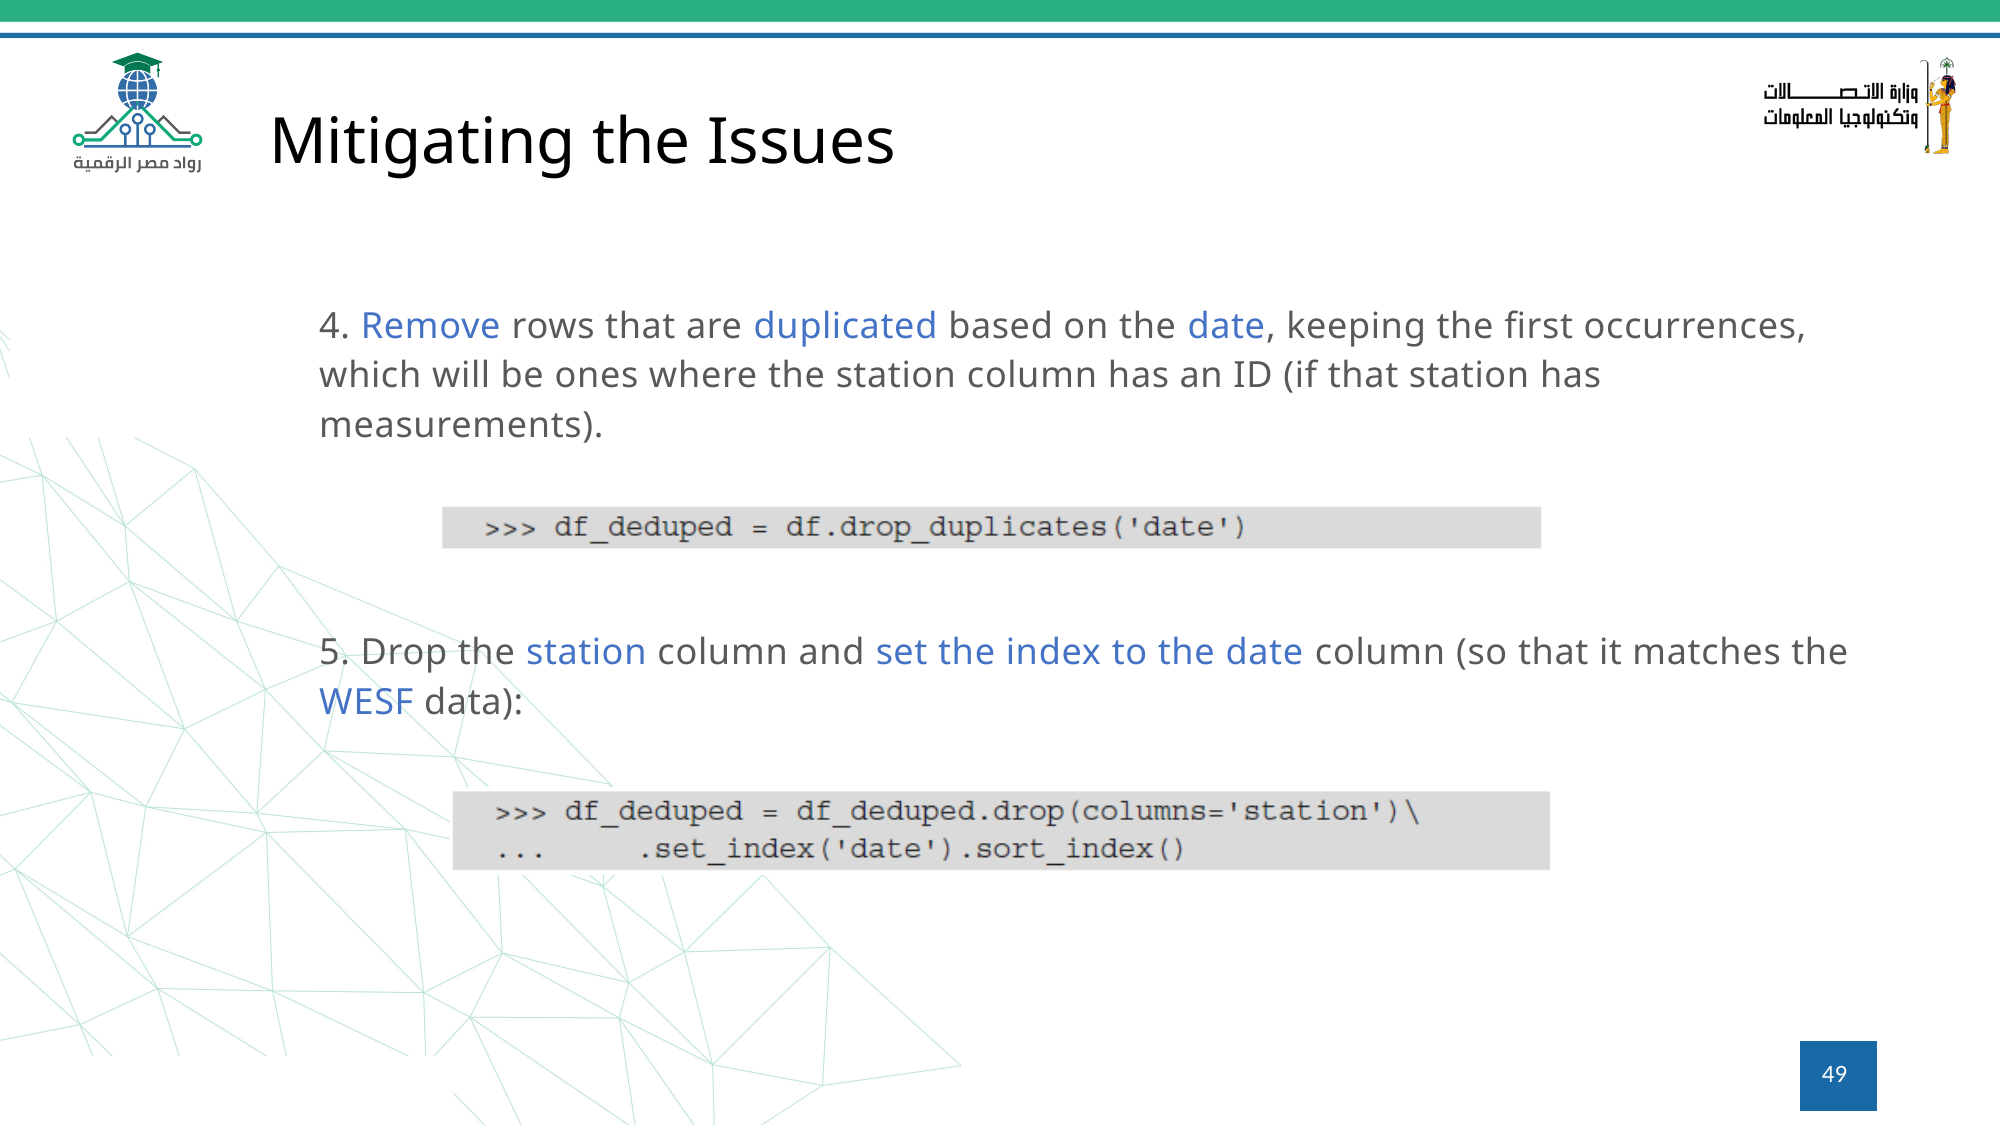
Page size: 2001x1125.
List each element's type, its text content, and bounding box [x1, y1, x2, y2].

text_box 5. Drop the station column and set the index to the date column (so that it matches the WESF data): [316, 619, 1885, 722]
slide_number 49 [1412, 1042, 1863, 1103]
text_box 4. Remove rows that are duplicated based on the date, keeping the first occurrences, which will be ones where the station column has an ID (if that station has measurements). [316, 293, 1885, 445]
picture [0, 0, 2000, 1125]
title Mitigating the Issues [266, 40, 1543, 233]
